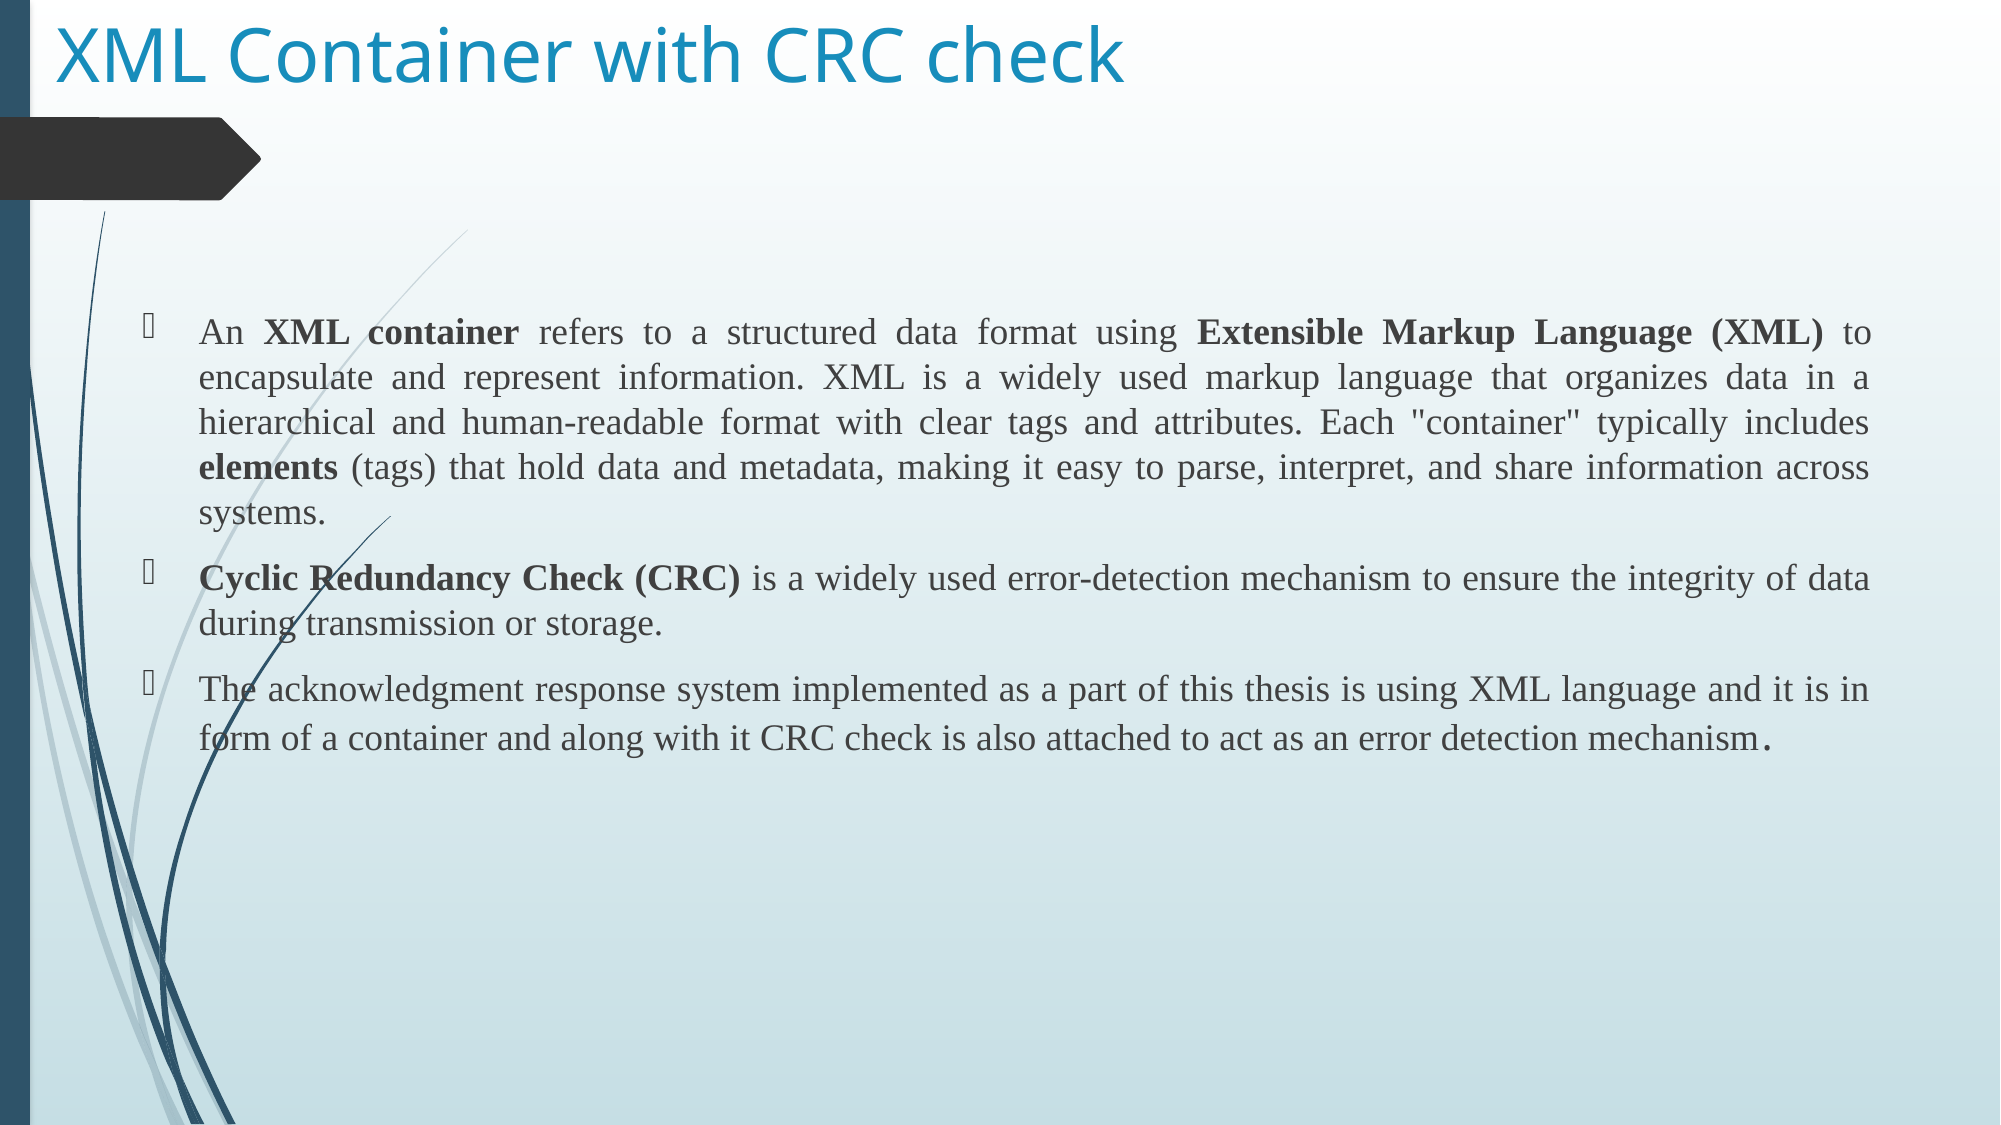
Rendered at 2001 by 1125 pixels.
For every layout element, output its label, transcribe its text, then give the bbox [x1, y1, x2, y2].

title XML Container with CRC check [41, 0, 1504, 211]
list An XML container refers to a structured data format using Extensible Markup Language (XML) to encapsulate and represent information. XML is a widely used markup language that organizes data in a hierarchical and human-readable format with clear tags and attributes. Each "container" typically includes elements (tags) that hold data and metadata, making it easy to parse, interpret, and share information across systems. Cyclic Redundancy Check (CRC) is a widely used error-detection mechanism to ensure the integrity of data during transmission or storage. The acknowledgment response system implemented as a part of this thesis is using XML language and it is in form of a container and along with it CRC check is also attached to act as an error detection mechanism. [127, 299, 1888, 1125]
